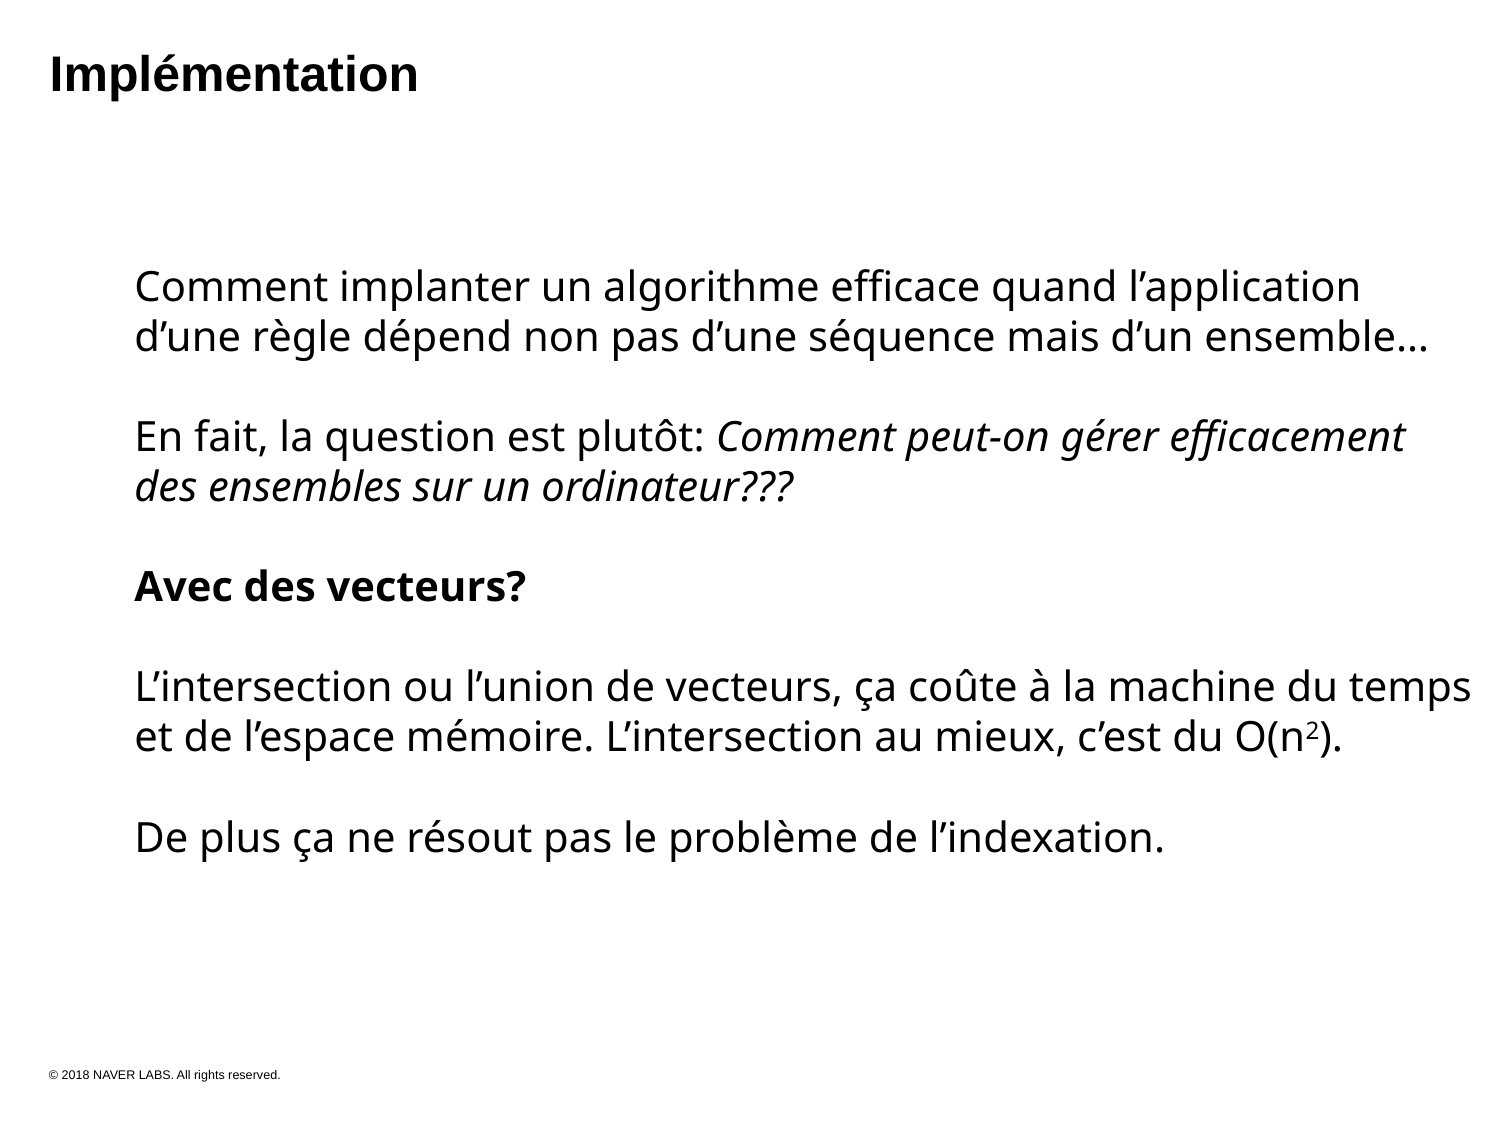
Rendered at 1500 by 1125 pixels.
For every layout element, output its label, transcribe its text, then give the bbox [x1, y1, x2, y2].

text_box Comment implanter un algorithme efficace quand l’application d’une règle dépend non pas d’une séquence mais d’un ensemble… En fait, la question est plutôt: Comment peut-on gérer efficacement des ensembles sur un ordinateur??? Avec des vecteurs? L’intersection ou l’union de vecteurs, ça coûte à la machine du temps et de l’espace mémoire. L’intersection au mieux, c’est du O(n2). De plus ça ne résout pas le problème de l’indexation. [128, 253, 1482, 867]
text_box Implémentation [45, 37, 1096, 107]
